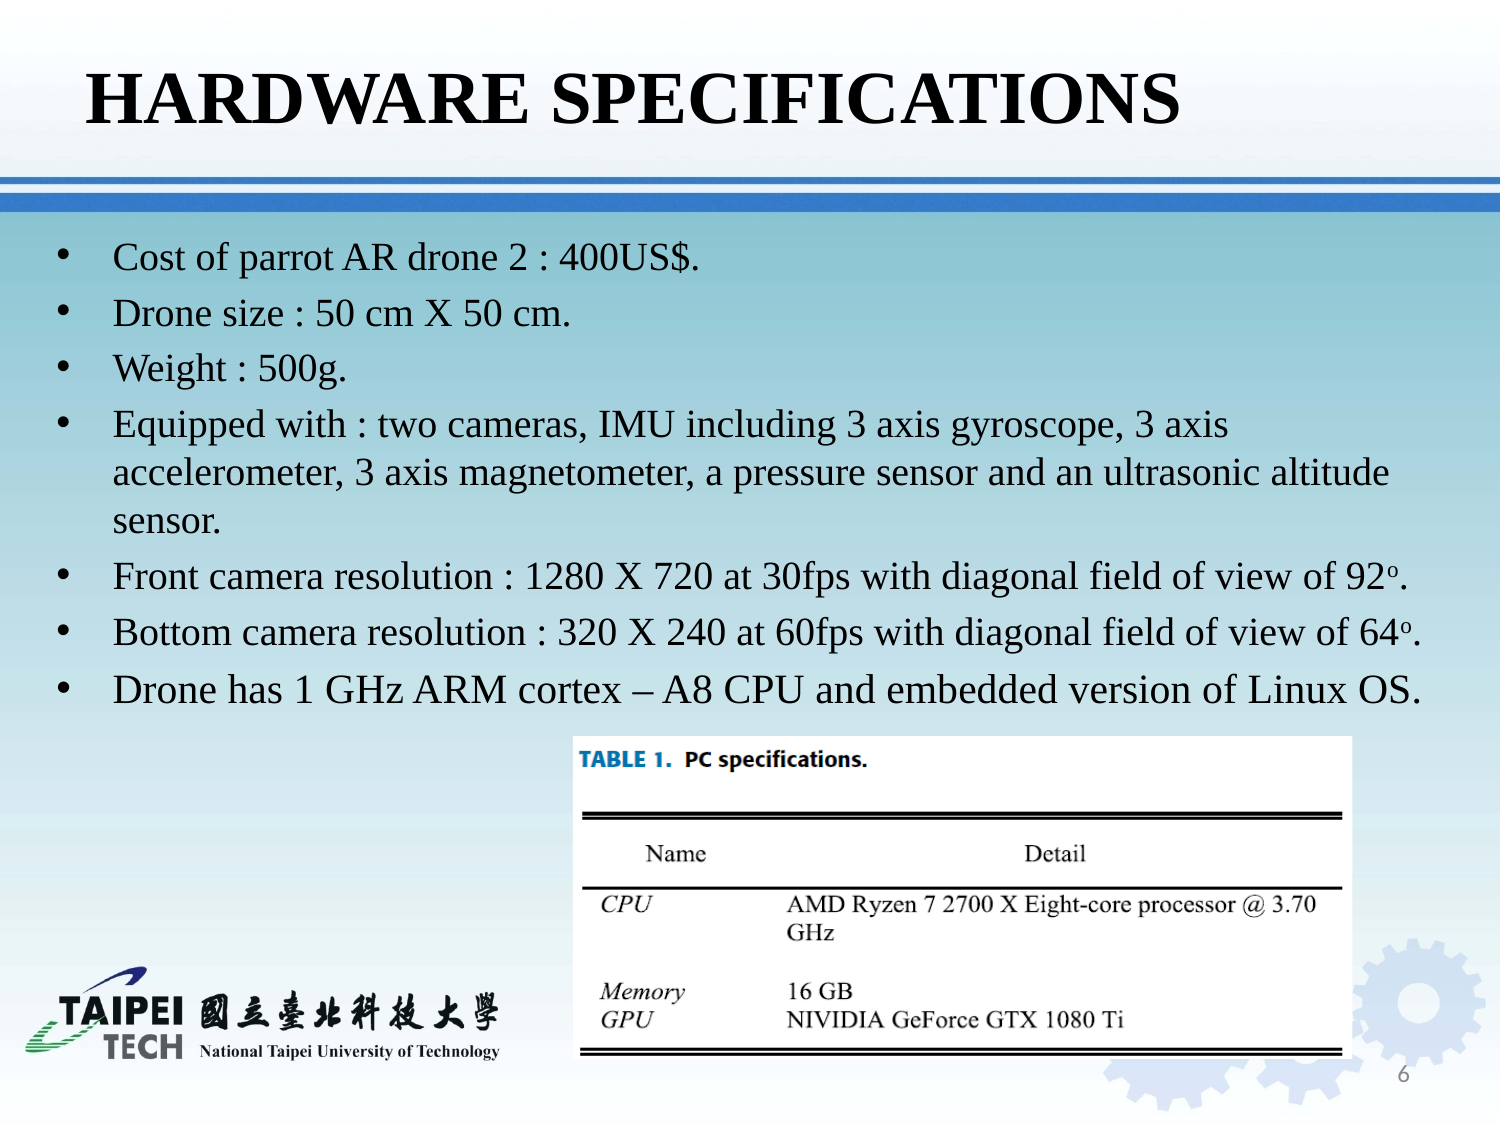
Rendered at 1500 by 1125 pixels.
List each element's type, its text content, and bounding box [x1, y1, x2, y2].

slide_number 6 [1074, 1042, 1425, 1103]
title HARDWARE SPECIFICATIONS [70, 0, 1231, 188]
picture [0, 0, 1500, 1125]
list Cost of parrot AR drone 2 : 400US$. Drone size : 50 cm X 50 cm. Weight : 500g. Equipped with : two cameras, IMU including 3 axis gyroscope, 3 axis accelerometer, 3 axis magnetometer, a pressure sensor and an ultrasonic altitude sensor. Front camera resolution : 1280 X 720 at 30fps with diagonal field of view of 92o. Bottom camera resolution : 320 X 240 at 60fps with diagonal field of view of 64o. Drone has 1 GHz ARM cortex – A8 CPU and embedded version of Linux OS. [41, 222, 1483, 1043]
